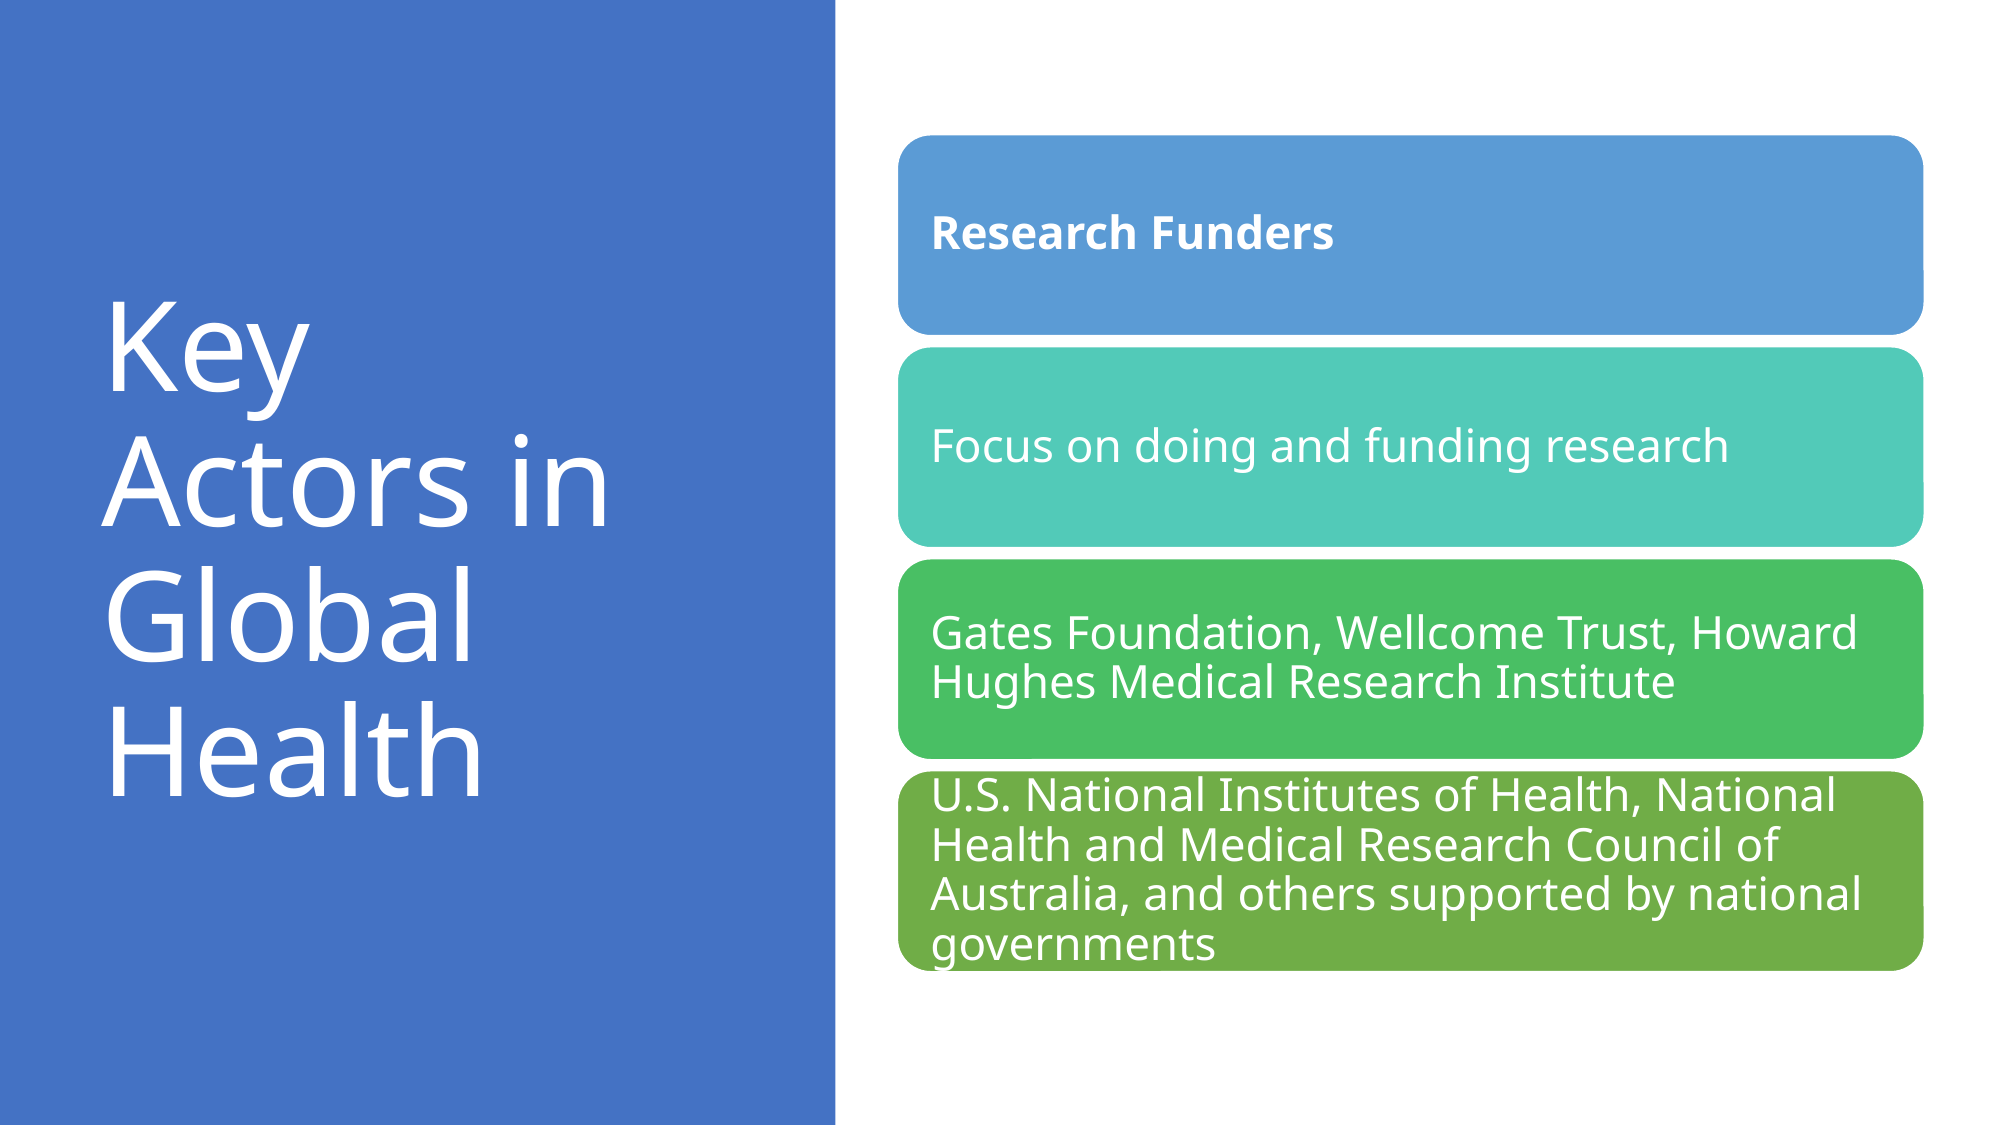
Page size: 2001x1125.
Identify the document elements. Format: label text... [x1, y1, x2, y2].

text_box [0, 0, 836, 1125]
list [897, 101, 1925, 1005]
title Key Actors in Global Health [86, 101, 711, 1005]
